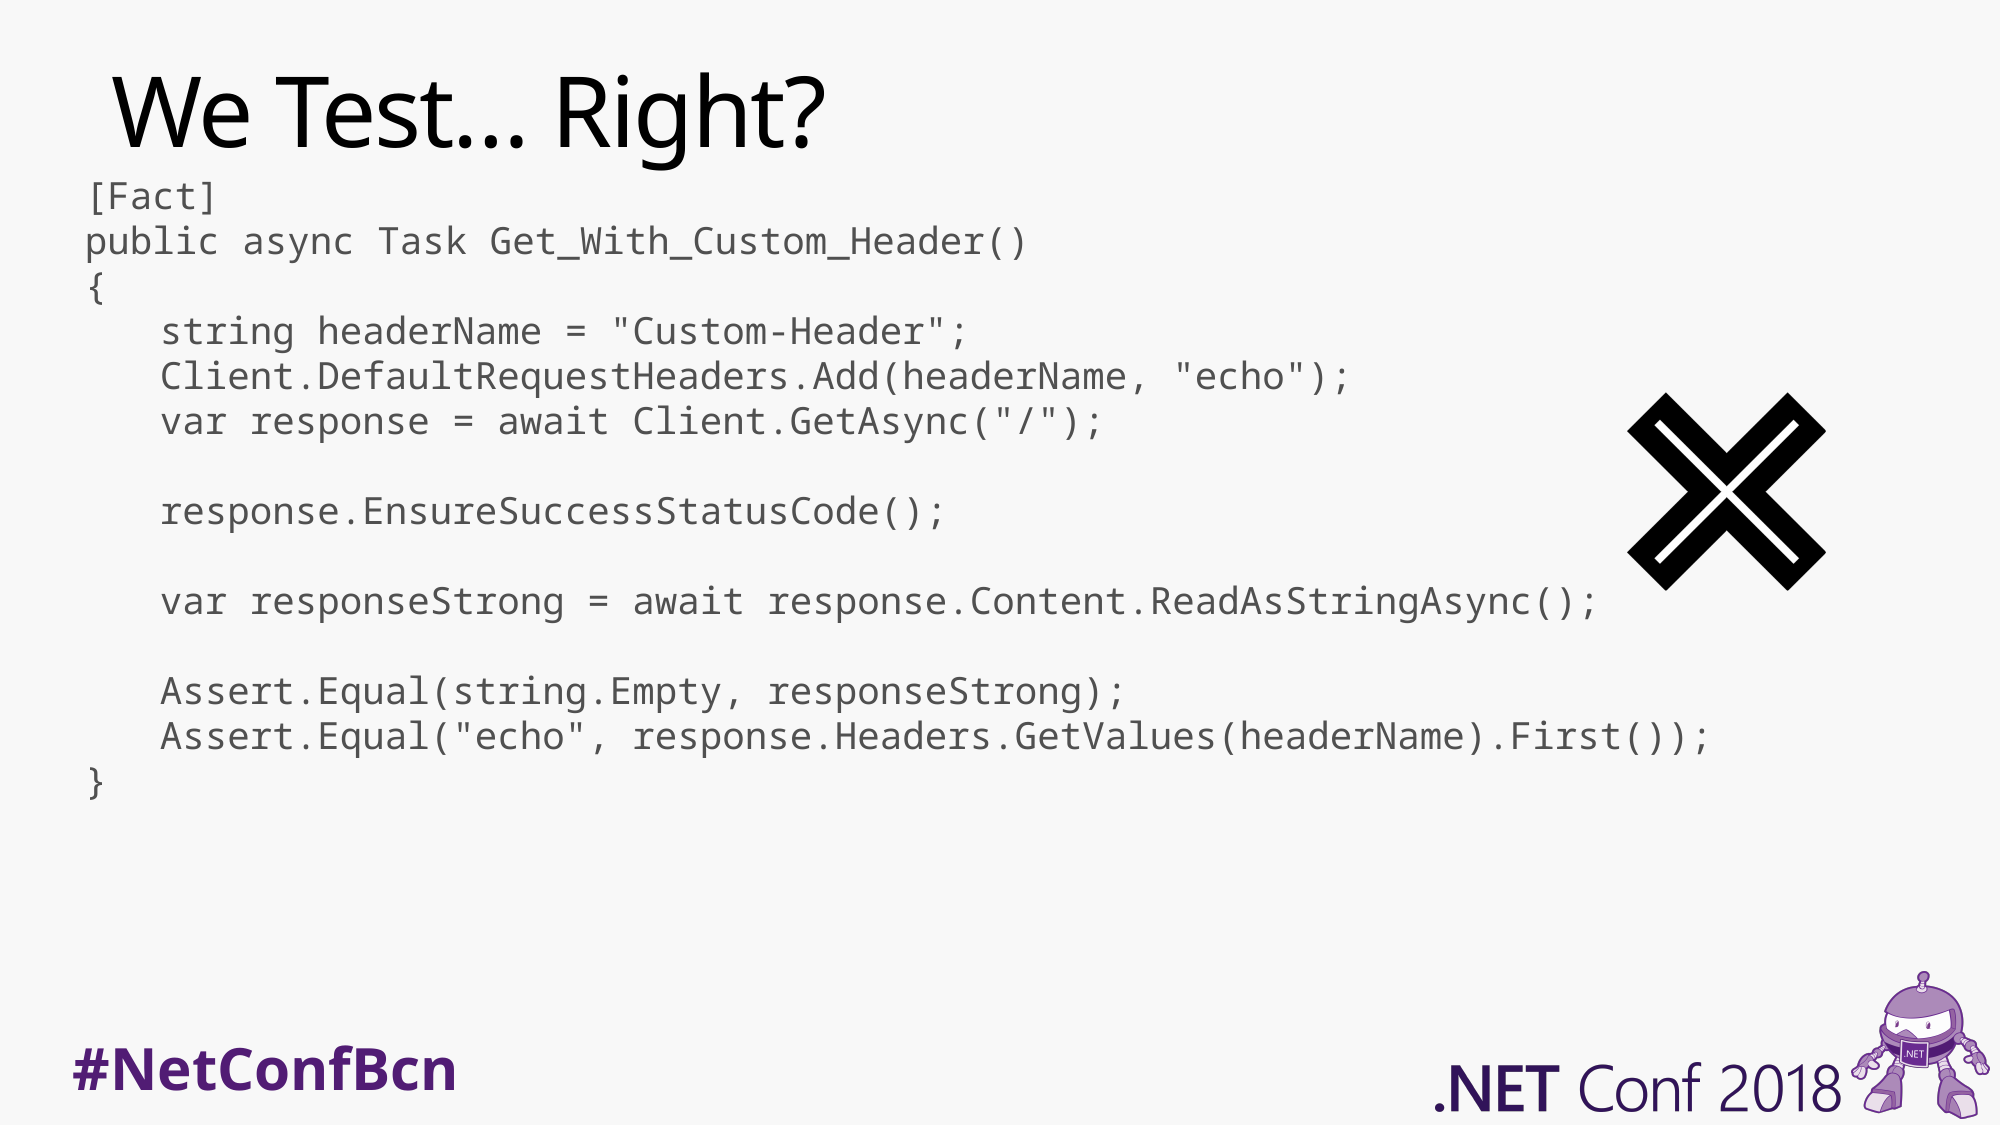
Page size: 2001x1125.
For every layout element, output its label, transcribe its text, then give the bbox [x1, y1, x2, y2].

picture [1851, 971, 1990, 1119]
title We Test… Right? [87, 47, 2000, 196]
picture [1626, 391, 1827, 591]
picture [1435, 1062, 1841, 1112]
text_box [Fact] public async Task Get_With_Custom_Header() { string headerName = "Custom-Header"; Client.DefaultRequestHeaders.Add(headerName, "echo"); var response = await Client.GetAsync("/"); response.EnsureSuccessStatusCode(); var responseStrong = await response.Content.ReadAsStringAsync(); Assert.Equal(string.Empty, responseStrong); Assert.Equal("echo", response.Headers.GetValues(headerName).First()); } [69, 164, 1800, 810]
